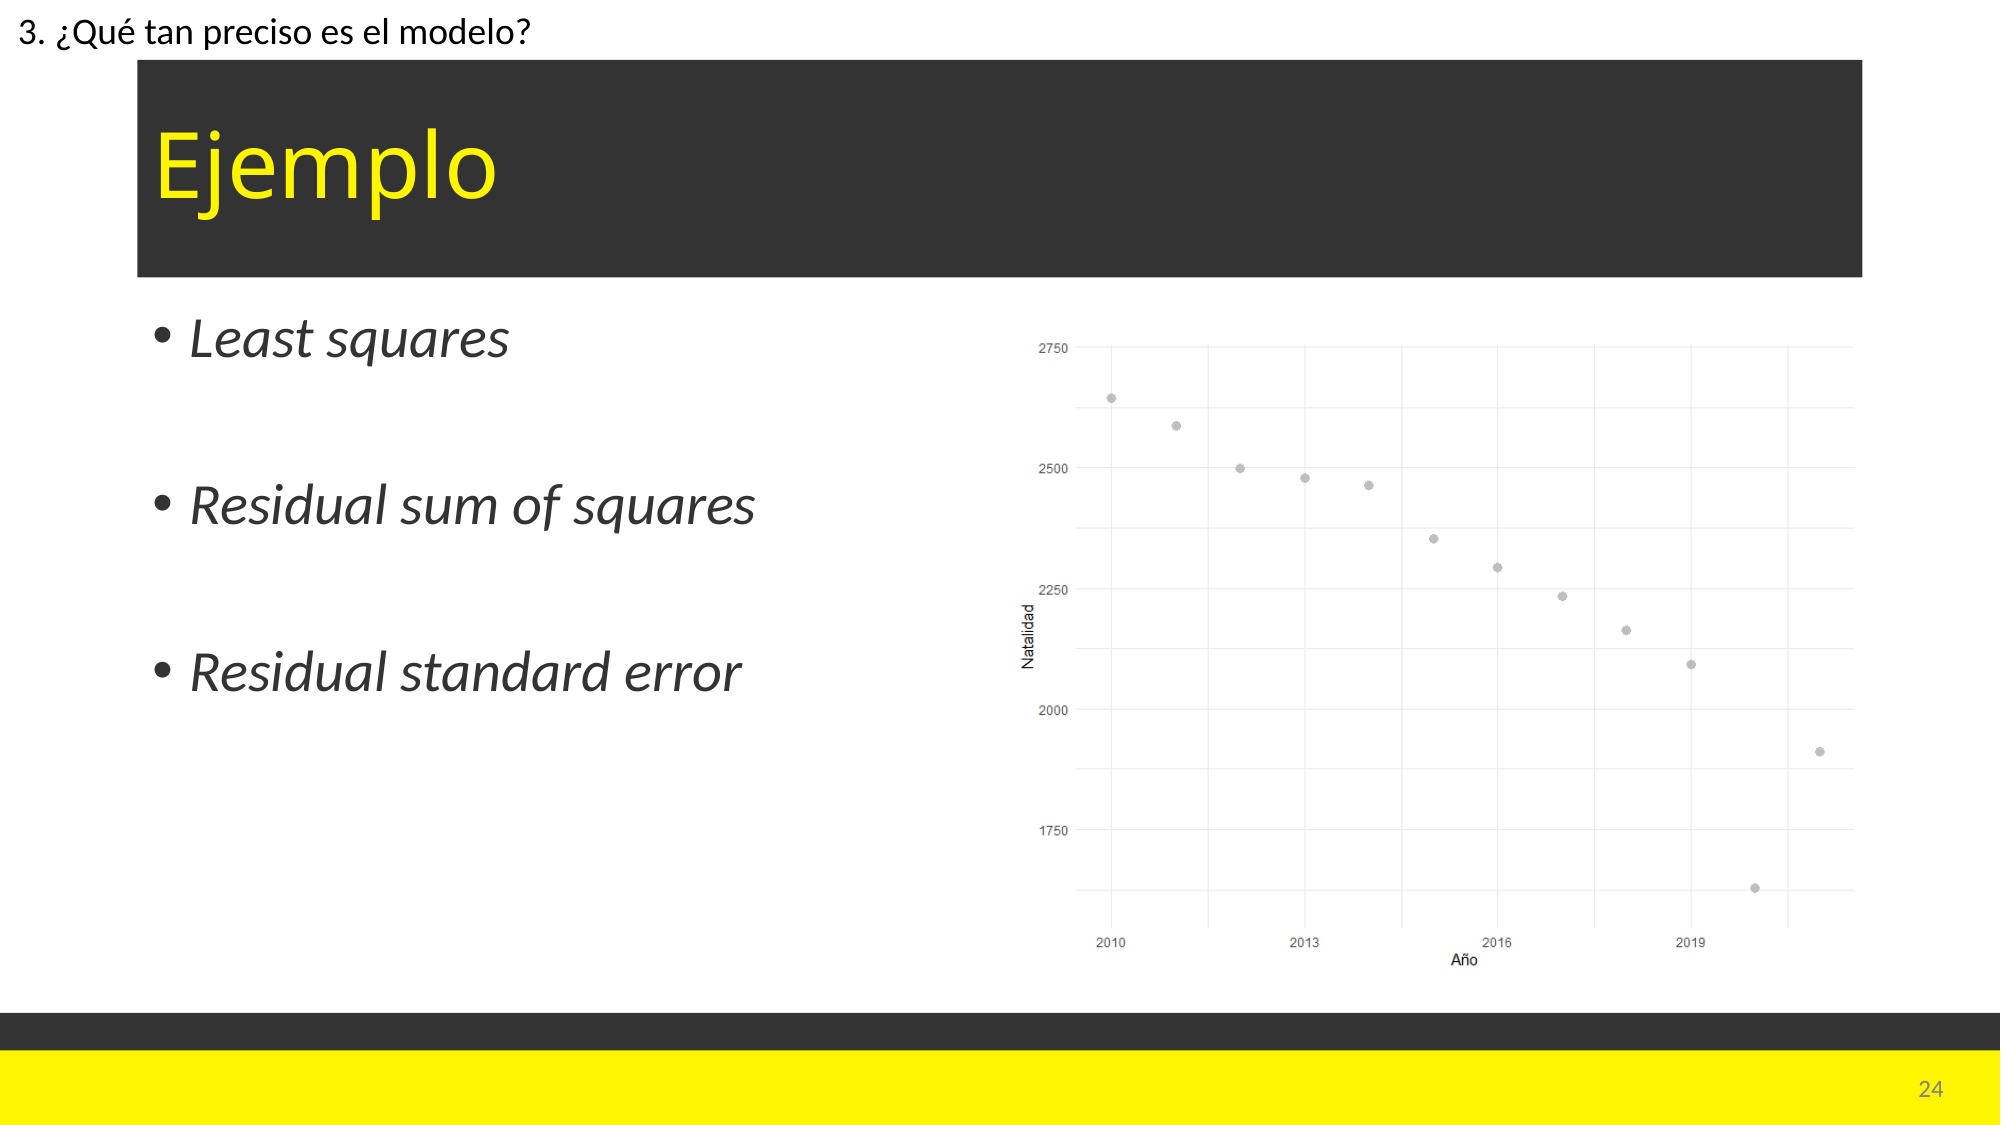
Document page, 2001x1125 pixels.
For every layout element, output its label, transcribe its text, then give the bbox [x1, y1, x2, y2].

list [1012, 337, 1863, 976]
title Ejemplo [137, 59, 1863, 278]
text_box 3. ¿Qué tan preciso es el modelo? [3, 0, 548, 60]
